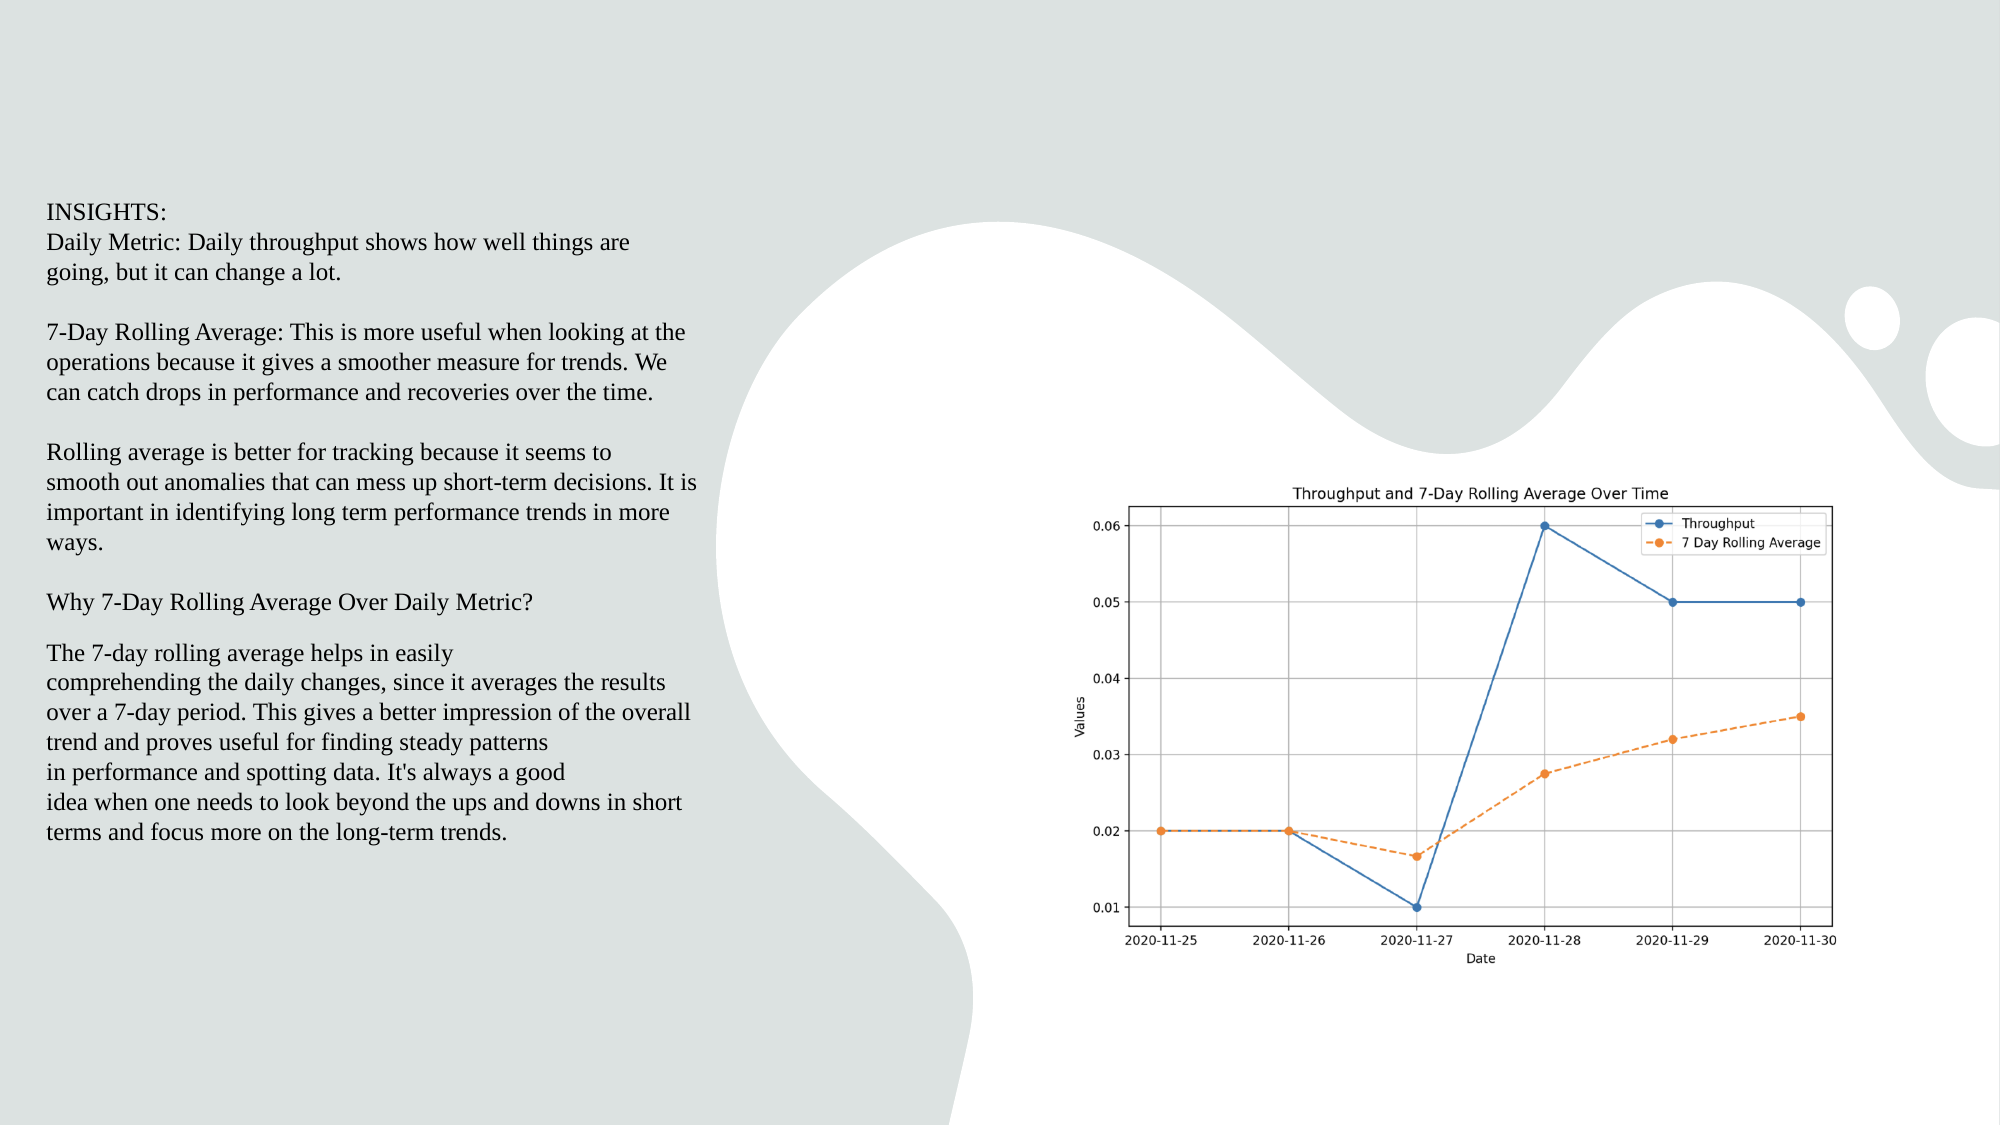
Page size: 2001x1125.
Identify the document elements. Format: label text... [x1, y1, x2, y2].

text_box [716, 220, 2000, 1125]
picture [1021, 458, 1900, 972]
list INSIGHTS: Daily Metric: Daily throughput shows how well things are going, but it can change a lot. 7-Day Rolling Average: This is more useful when looking at the operations because it gives a smoother measure for trends. We can catch drops in performance and recoveries over the time. Rolling average is better for tracking because it seems to smooth out anomalies that can mess up short-term decisions. It is important in identifying long term performance trends in more ways. Why 7-Day Rolling Average Over Daily Metric? The 7-day rolling average helps in easily comprehending the daily changes, since it averages the results over a 7-day period. This gives a better impression of the overall trend and proves useful for finding steady patterns in performance and spotting data. It's always a good idea when one needs to look beyond the ups and downs in short terms and focus more on the long-term trends. [31, 188, 716, 973]
text_box [0, 0, 2000, 1125]
